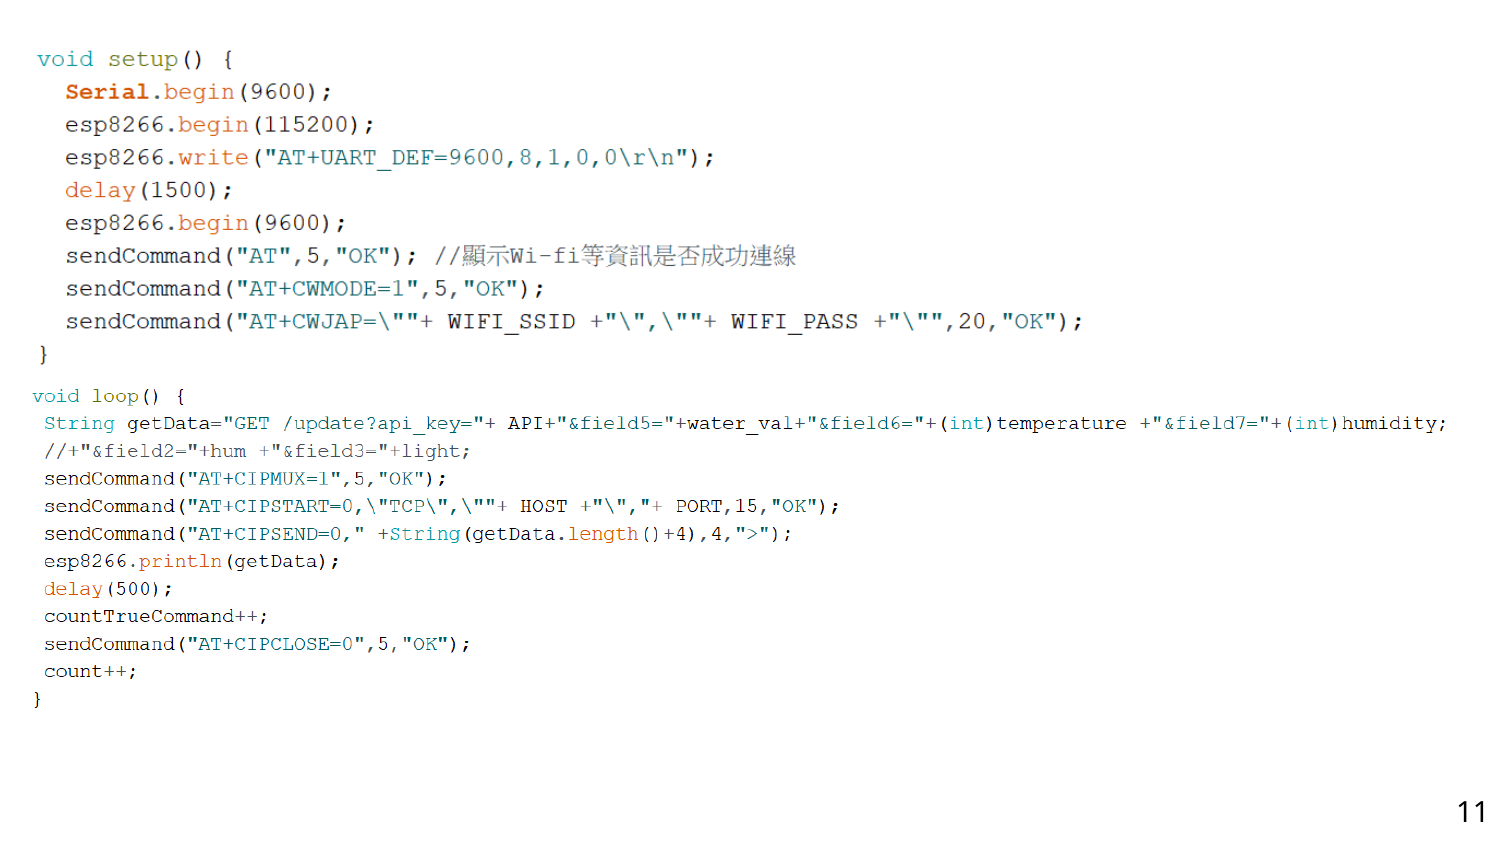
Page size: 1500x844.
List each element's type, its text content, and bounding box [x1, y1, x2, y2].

picture [27, 42, 1092, 371]
picture [24, 383, 1476, 710]
text_box 11 [1441, 778, 1500, 843]
